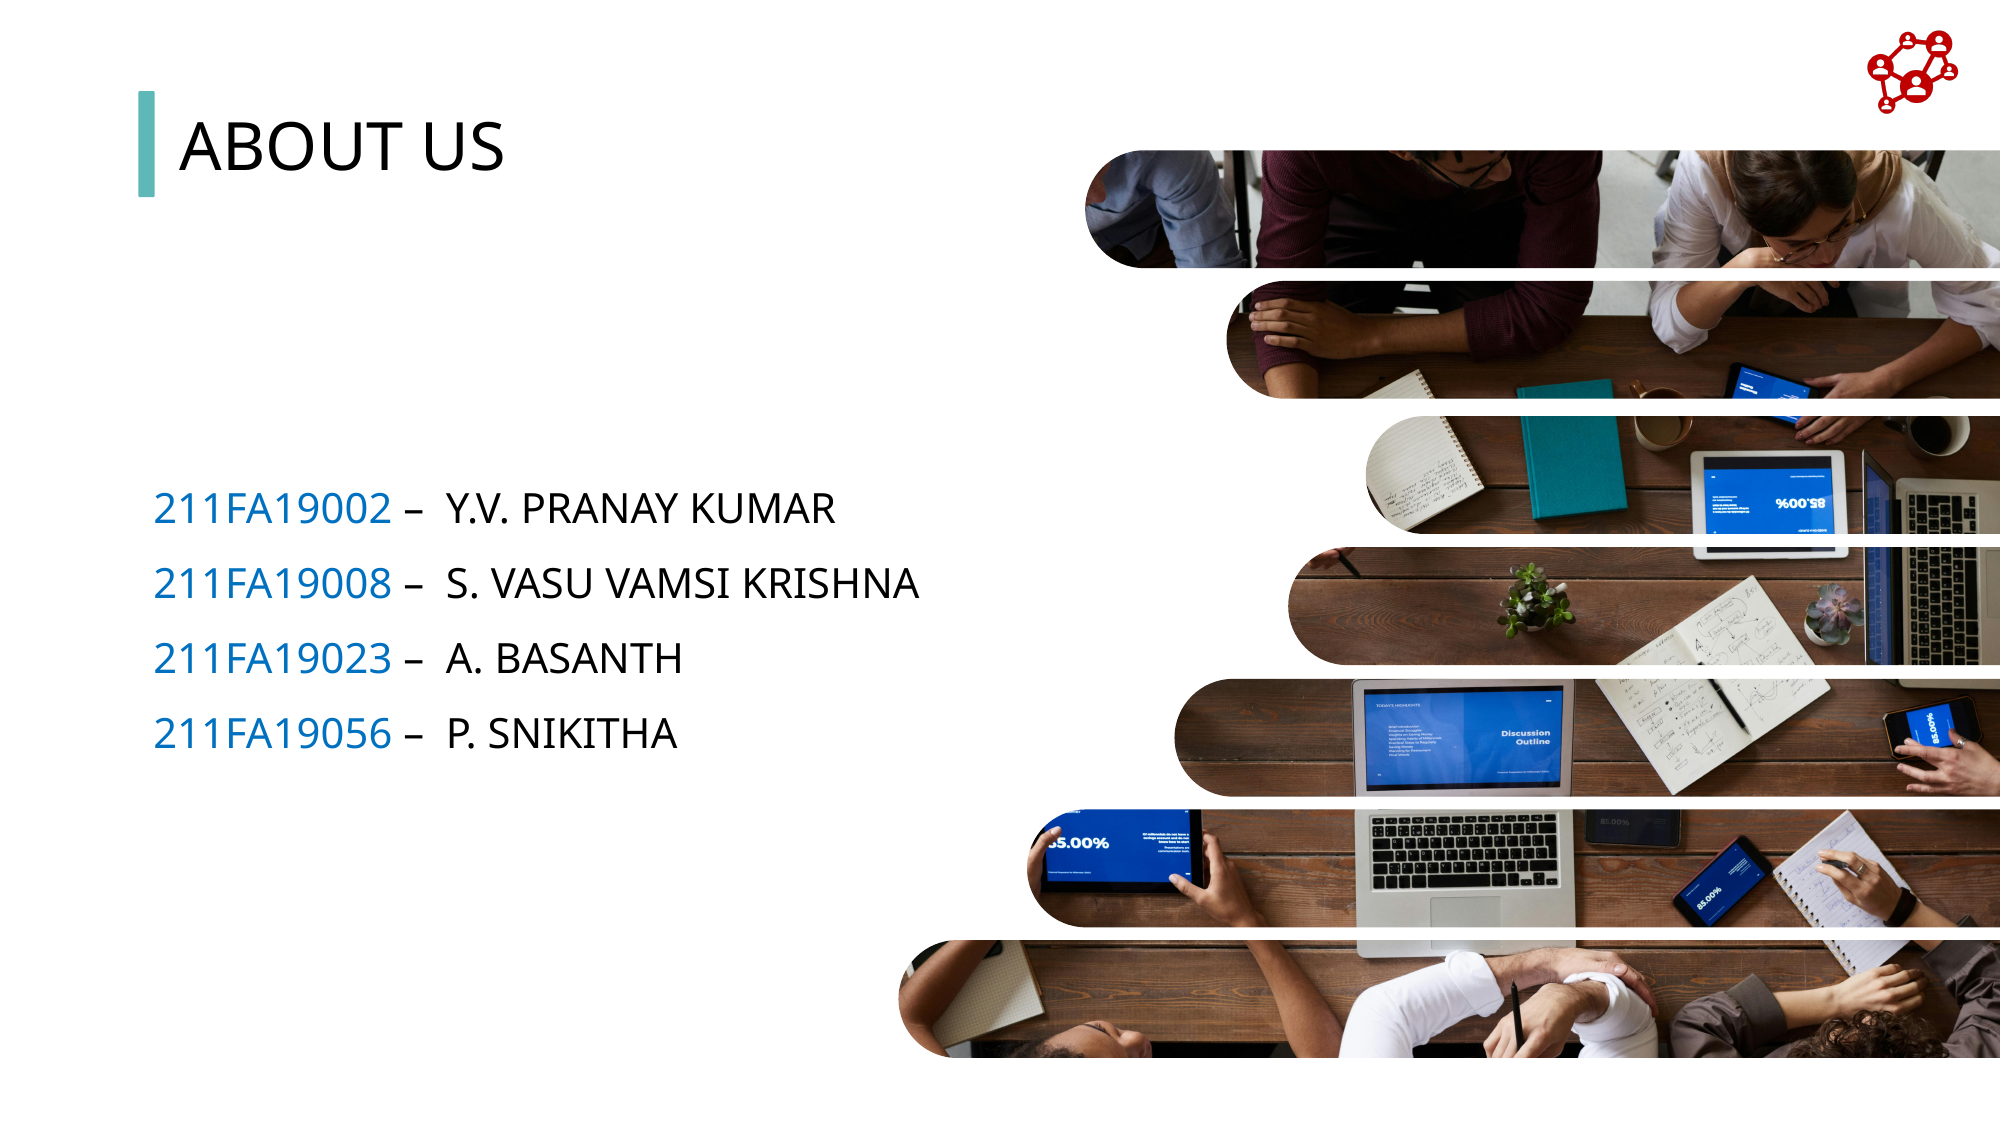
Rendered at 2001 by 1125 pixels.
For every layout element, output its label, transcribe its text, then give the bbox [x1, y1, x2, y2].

picture [897, 149, 2000, 1059]
picture [1861, 21, 1964, 124]
text_box ABOUT US [165, 96, 655, 191]
text_box [136, 89, 157, 199]
text_box 211FA19002 – Y.V. PRANAY KUMAR 211FA19008 – S. VASU VAMSI KRISHNA 211FA19023 – A. BASANTH 211FA19056 – P. SNIKITHA [138, 449, 897, 765]
